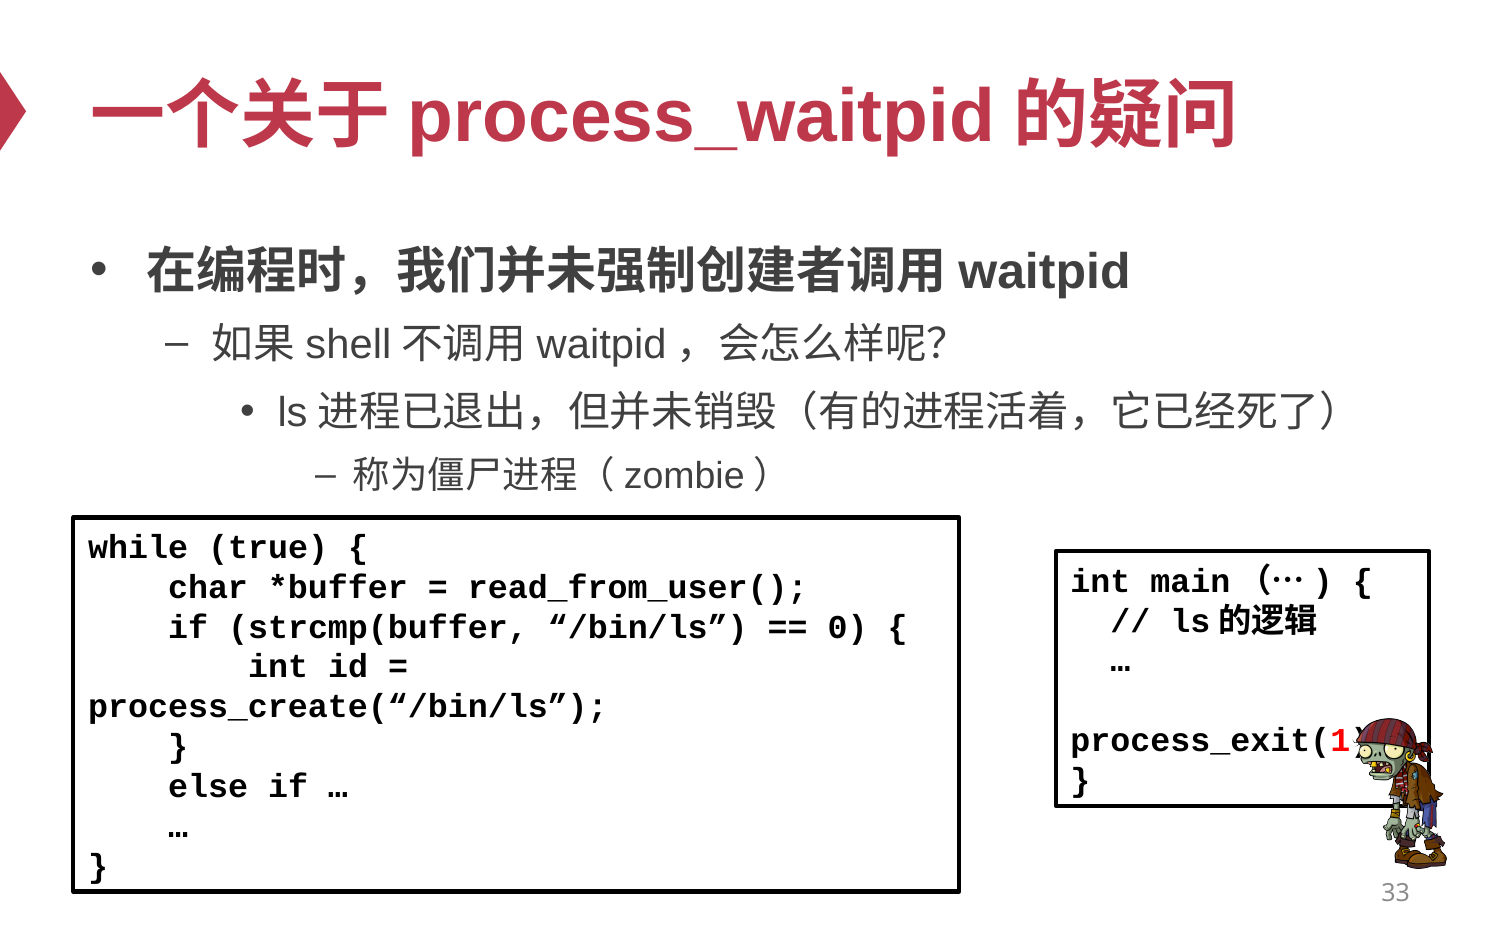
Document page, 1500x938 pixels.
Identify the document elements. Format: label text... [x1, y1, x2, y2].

text_box while (true) { char *buffer = read_from_user(); if (strcmp(buffer, “/bin/ls”) == 0) { int id = process_create(“/bin/ls”); } else if … … } [73, 517, 960, 892]
picture [1352, 718, 1447, 869]
list 在编程时，我们并未强制创建者调用waitpid 如果shell不调用waitpid，会怎么样呢？ ls进程已退出，但并未销毁（有的进程活着，它已经死了） 称为僵尸进程（zombie） [75, 218, 1425, 838]
title 一个关于process_waitpid的疑问 [75, 37, 1425, 186]
slide_number 33 [1074, 868, 1425, 919]
text_box int main（…) { // ls的逻辑 … process_exit(1); } [1055, 551, 1430, 806]
